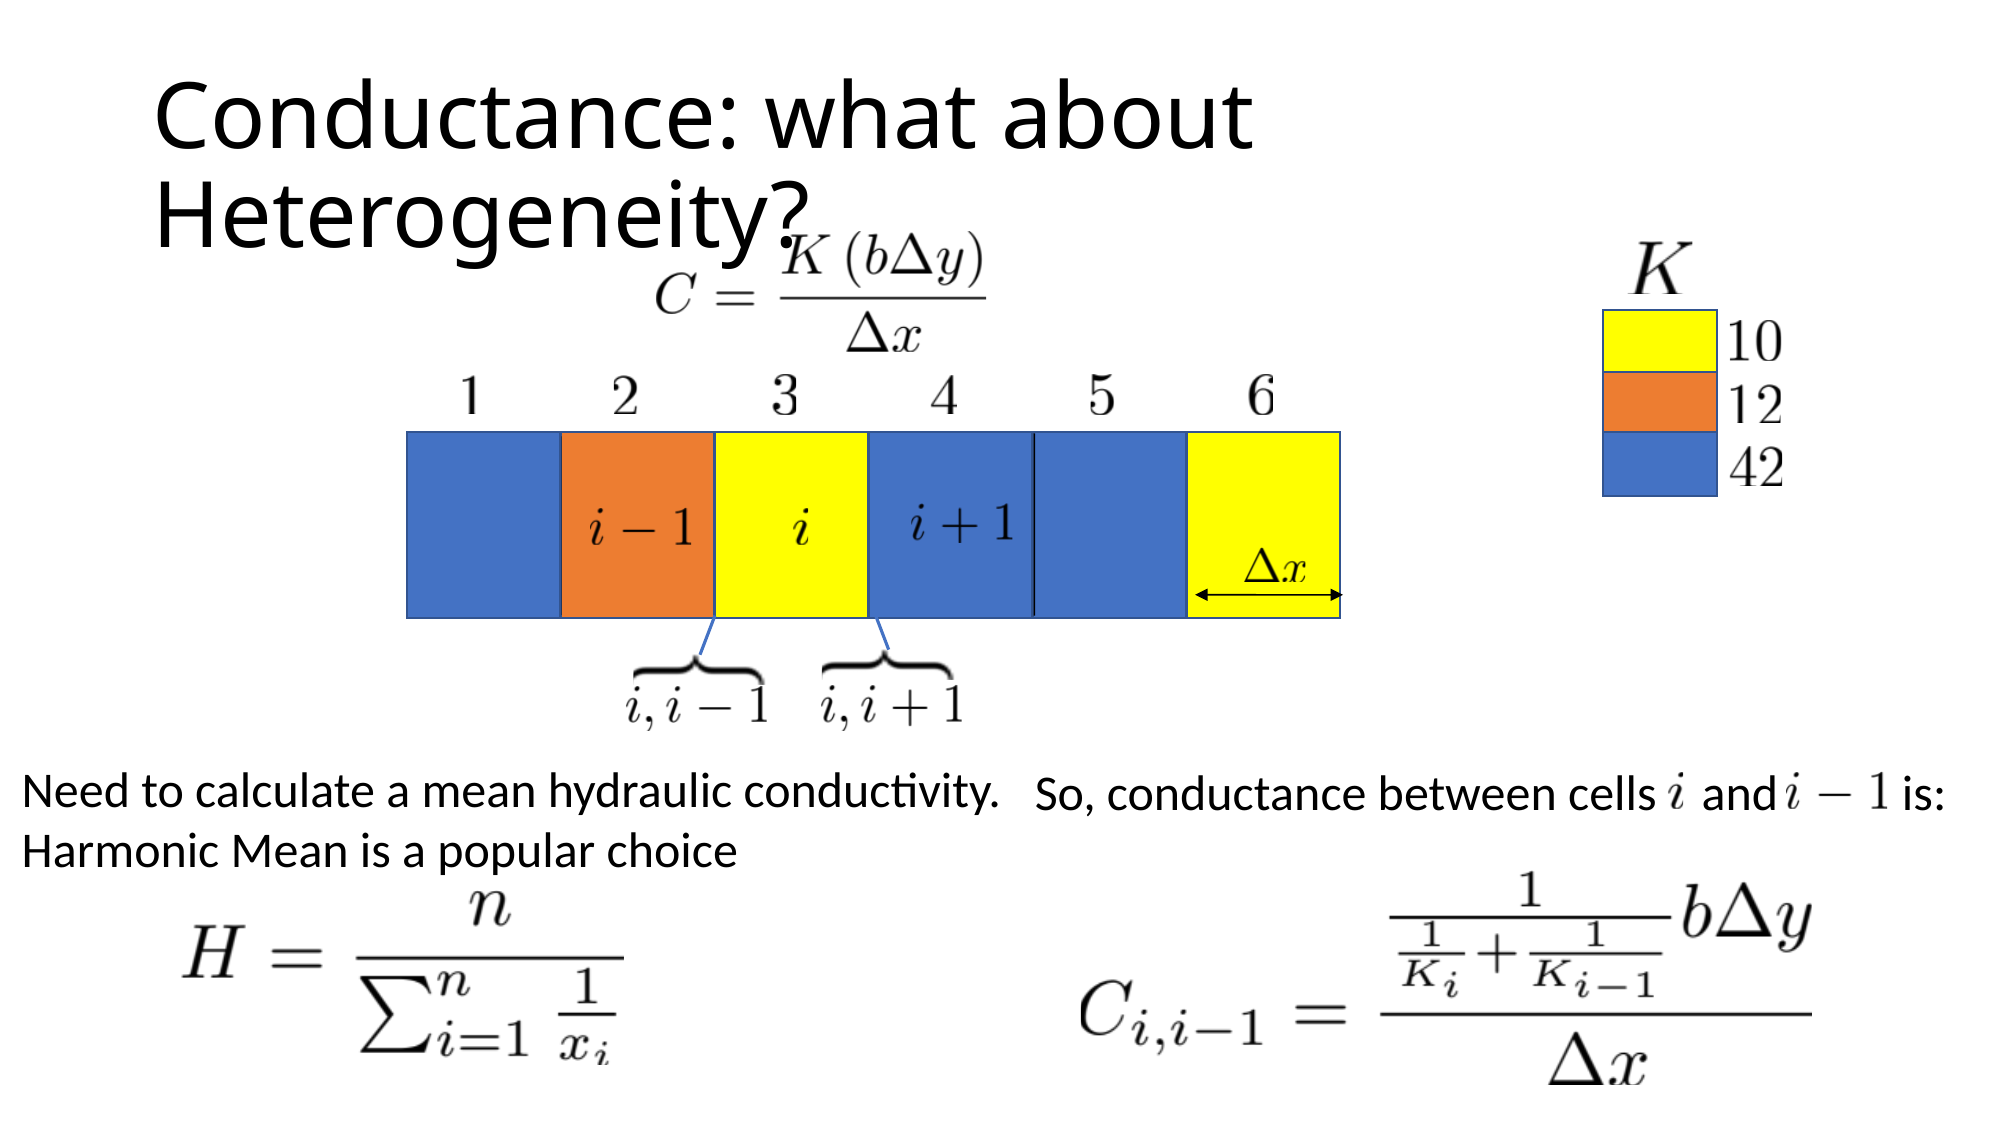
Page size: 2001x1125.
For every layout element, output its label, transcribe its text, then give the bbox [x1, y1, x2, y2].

text_box Need to calculate a mean hydraulic conductivity. Harmonic Mean is a popular choice [6, 750, 1028, 886]
picture [1080, 870, 1813, 1085]
picture [180, 890, 624, 1066]
title Conductance: what about Heterogeneity? [137, 59, 1863, 278]
picture [655, 231, 987, 352]
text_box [1016, 753, 1989, 829]
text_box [1602, 241, 1783, 496]
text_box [406, 373, 1344, 731]
